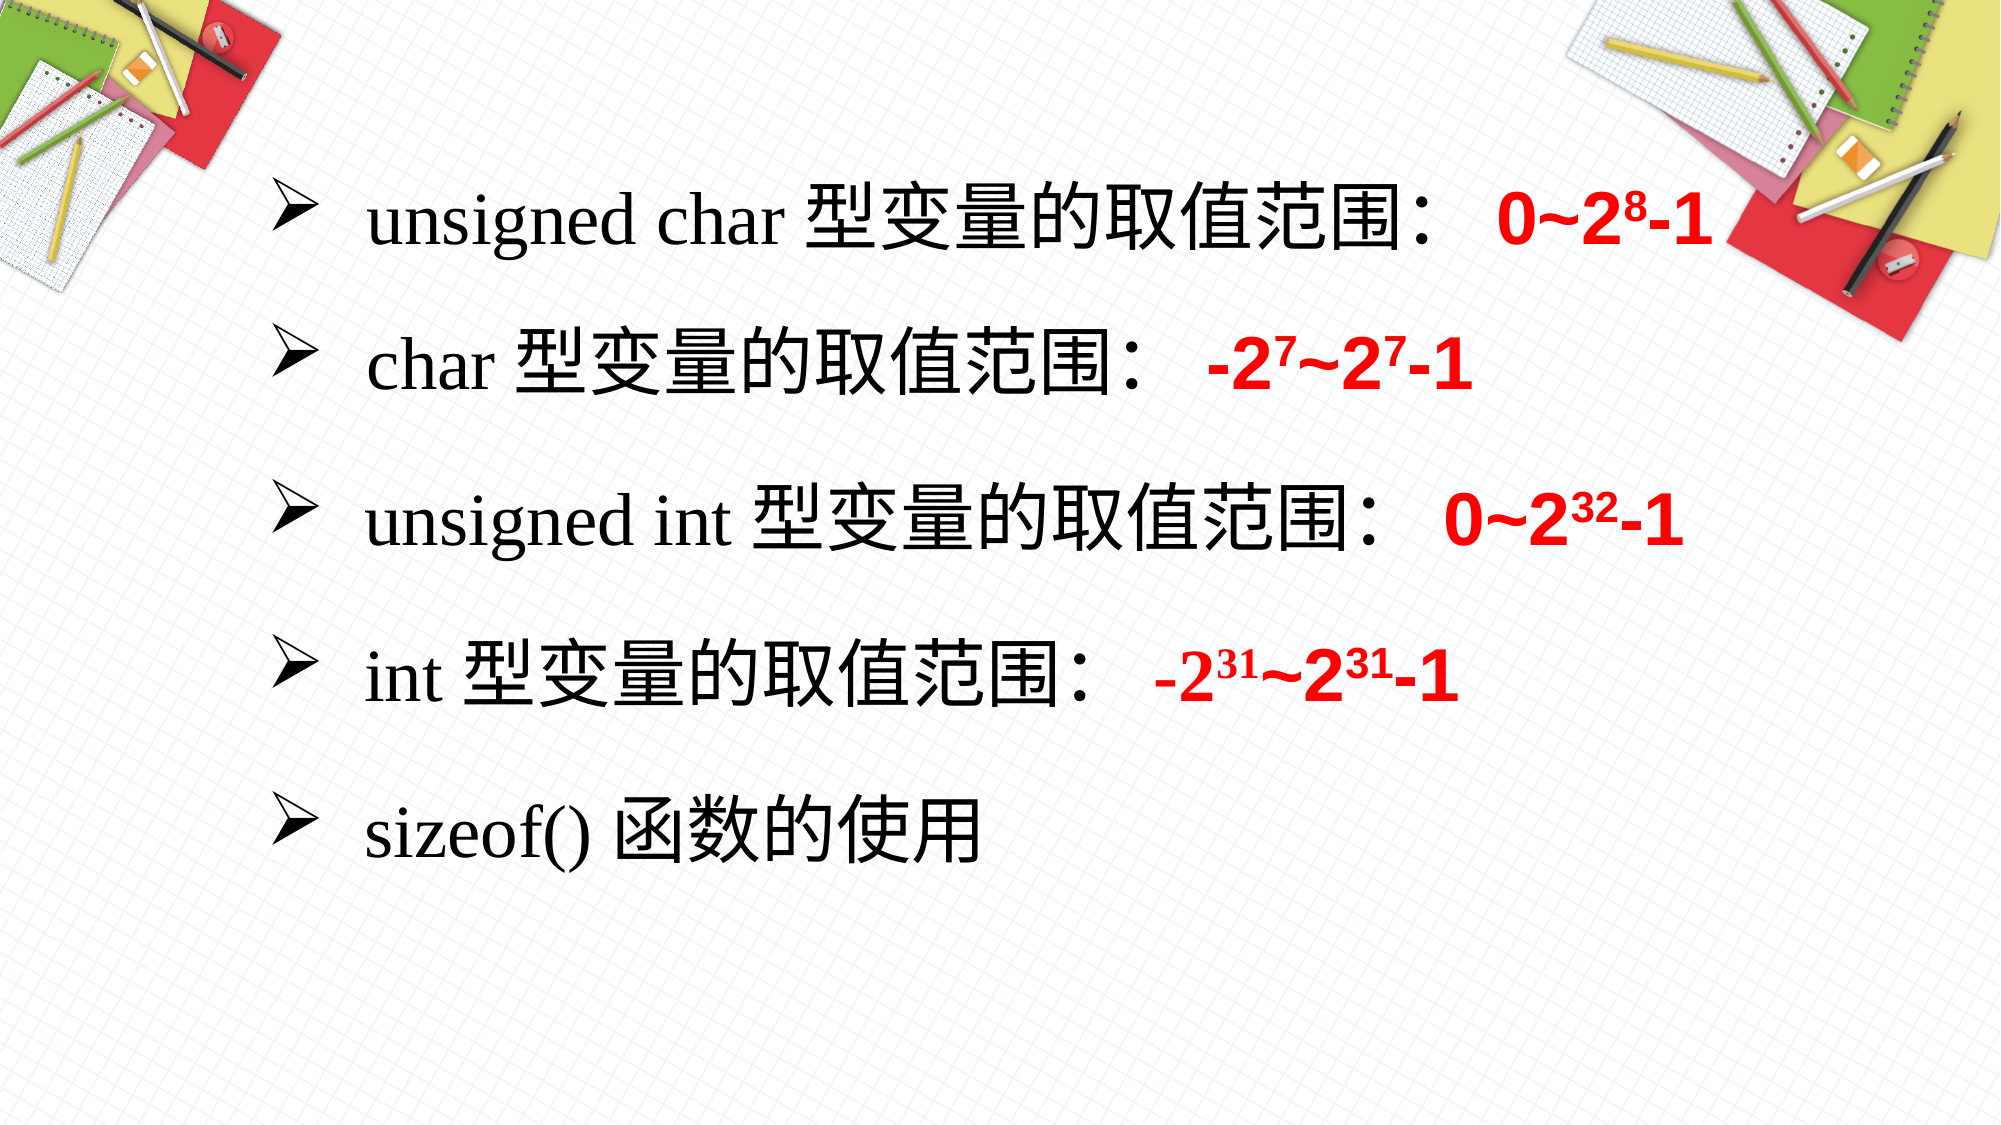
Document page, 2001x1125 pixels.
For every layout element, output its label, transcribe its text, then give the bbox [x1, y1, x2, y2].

picture [0, 0, 289, 298]
picture [1559, 0, 2001, 397]
list unsigned char型变量的取值范围：0~28-1 char型变量的取值范围：-27~27-1 unsigned int型变量的取值范围：0~232-1 int型变量的取值范围：-231~231-1 sizeof()函数的使用 [252, 116, 1911, 1003]
